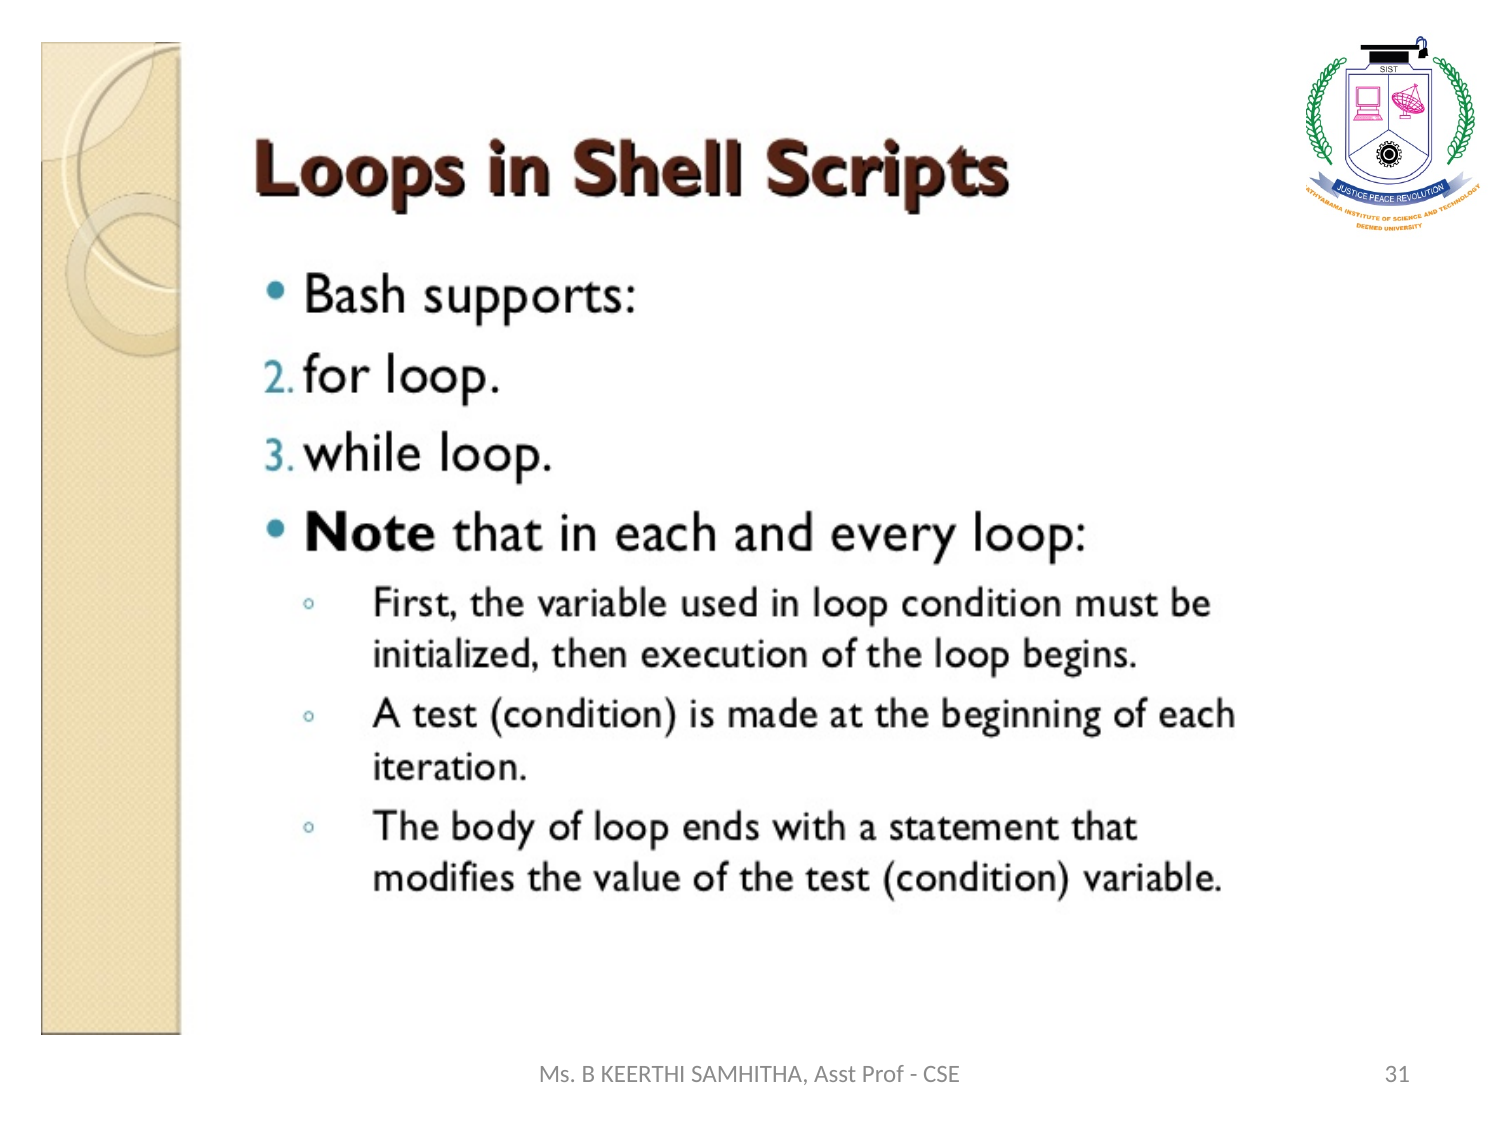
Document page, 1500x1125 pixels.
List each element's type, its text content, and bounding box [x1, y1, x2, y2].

picture [1280, 30, 1500, 251]
slide_number 31 [1074, 1042, 1425, 1103]
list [40, 42, 1306, 1036]
footer Ms. B KEERTHI SAMHITHA, Asst Prof - CSE [512, 1043, 988, 1103]
